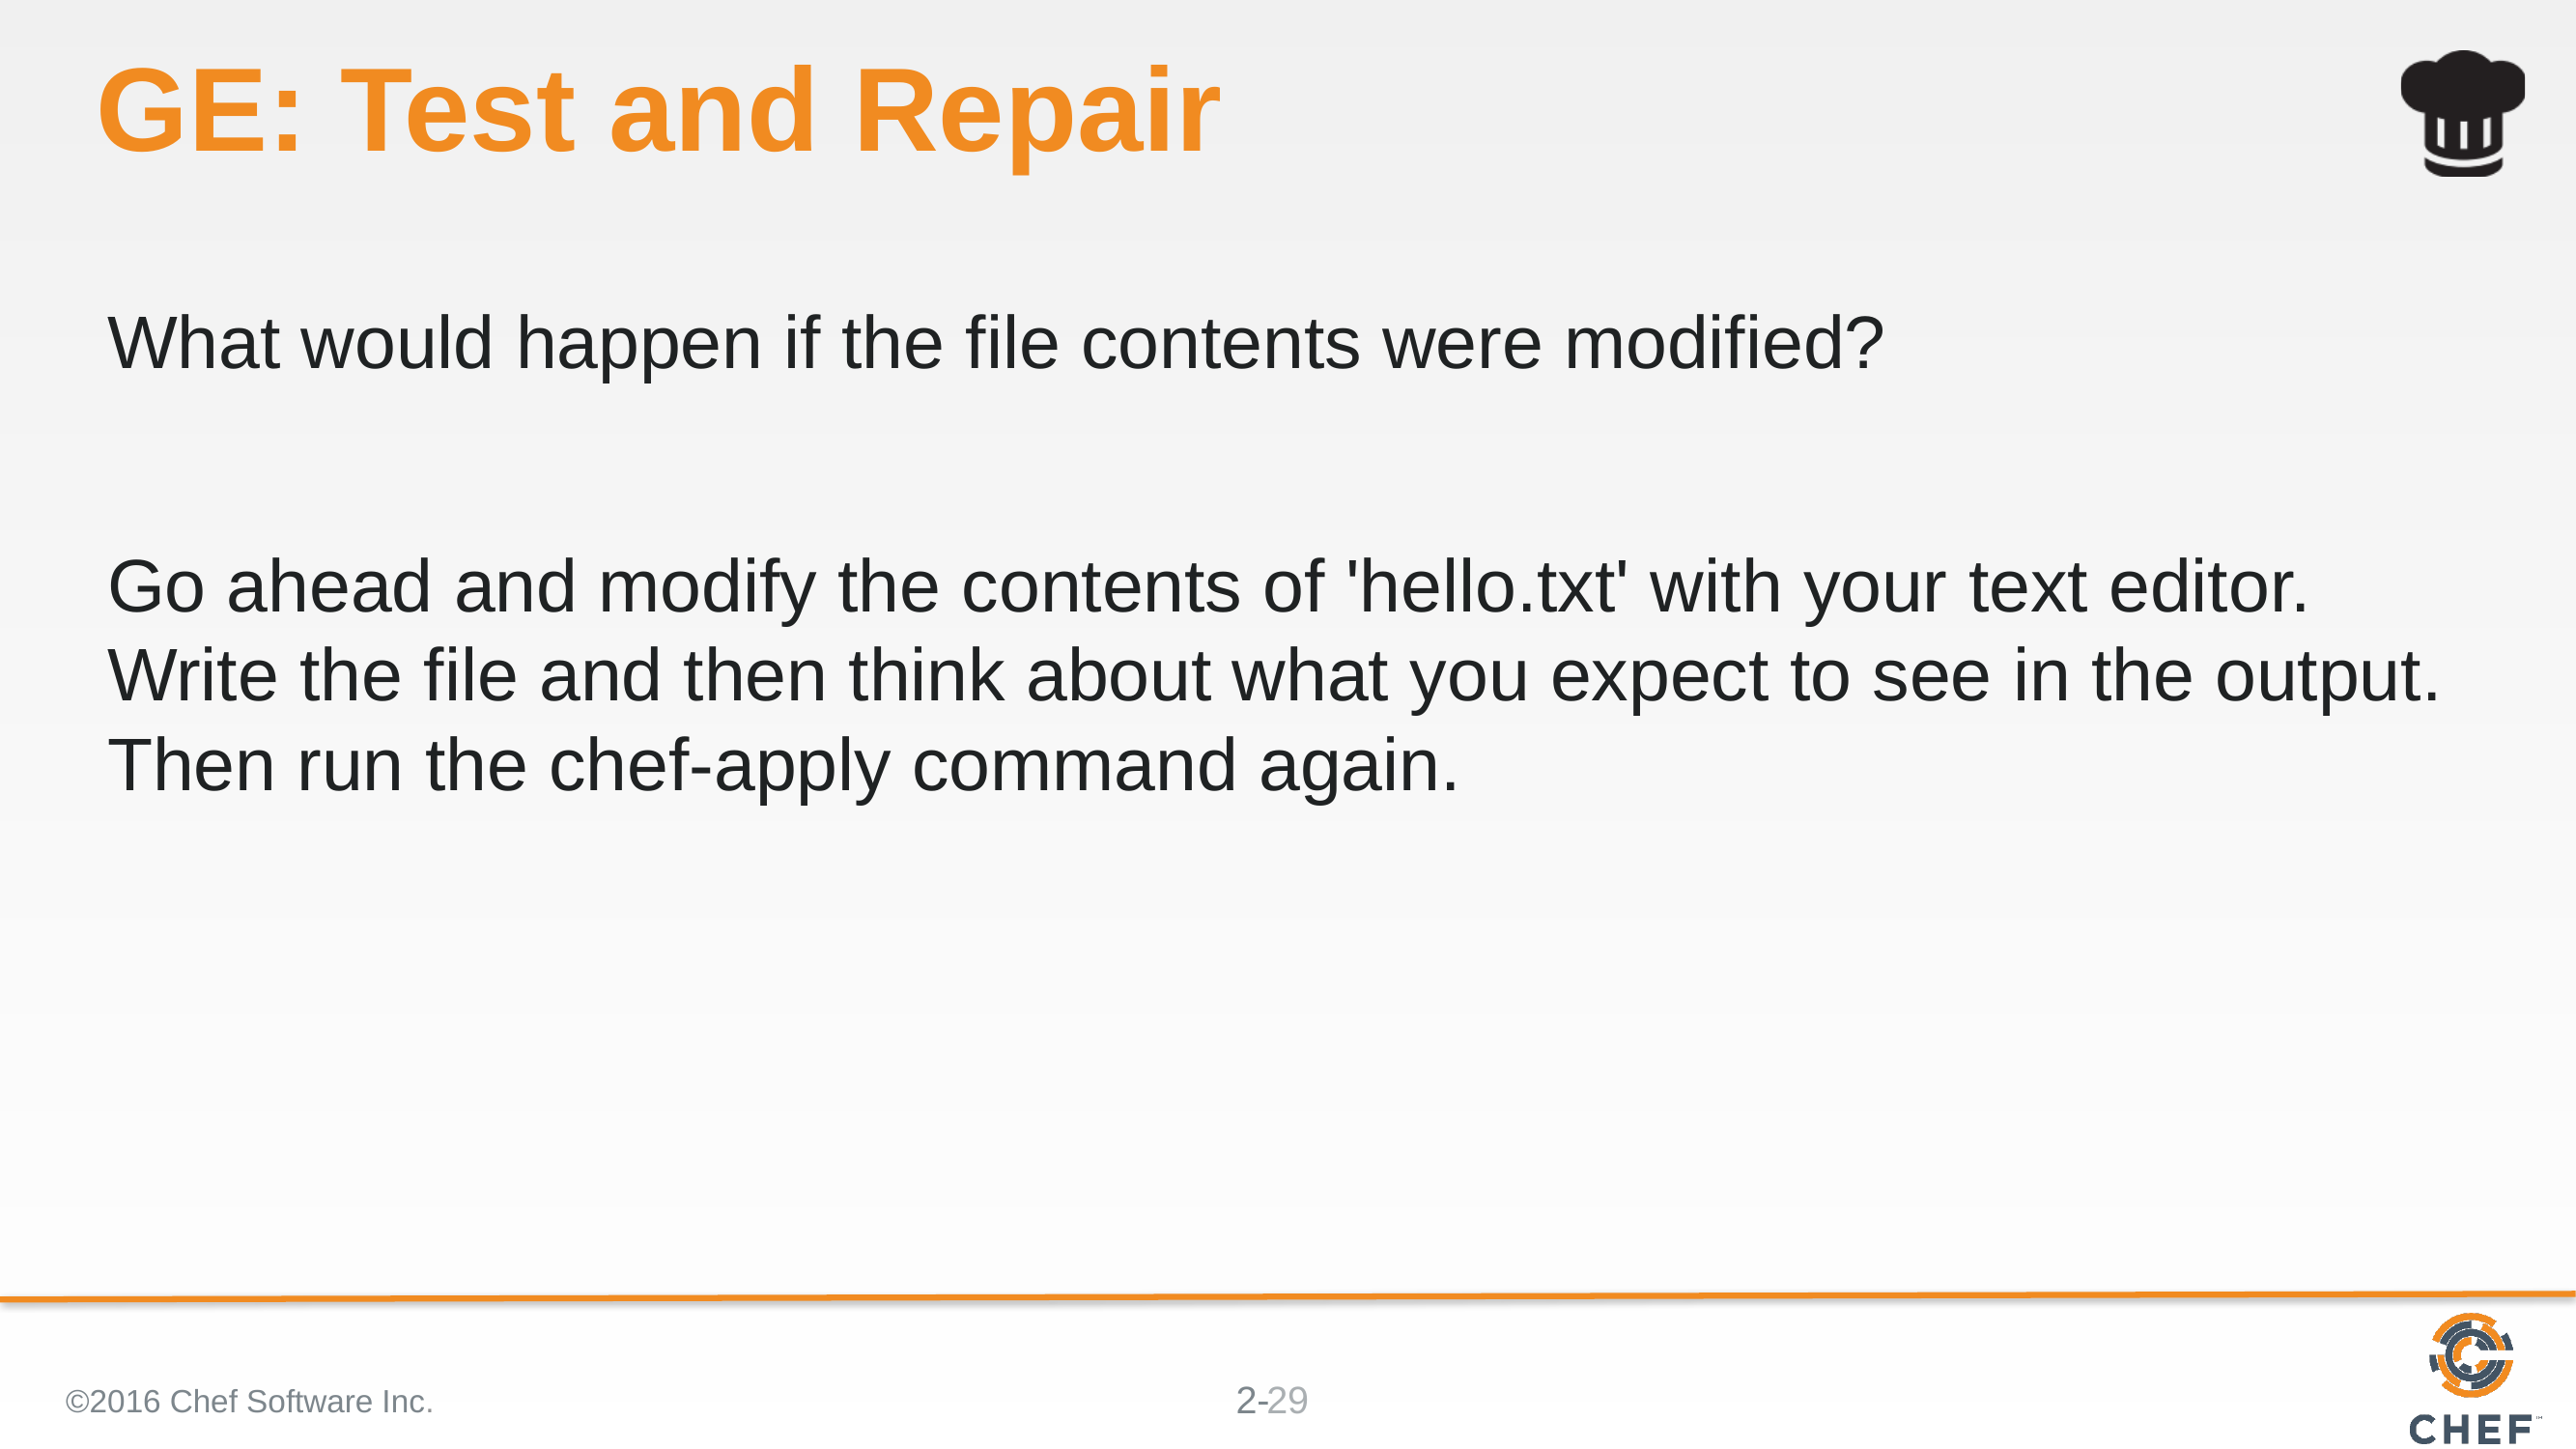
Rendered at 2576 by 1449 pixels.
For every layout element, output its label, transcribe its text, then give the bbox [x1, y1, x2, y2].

picture [2399, 1297, 2550, 1449]
footer ©2016 Chef Software Inc. [51, 1359, 952, 1440]
title GE: Test and Repair [96, 48, 2463, 180]
slide_number 29 [998, 1359, 1578, 1437]
list What would happen if the file contents were modified? Go ahead and modify the contents of 'hello.txt' with your text editor. Write the file and then think about what you expect to see in the output. Then run the chef-apply command again. [107, 294, 2469, 1142]
